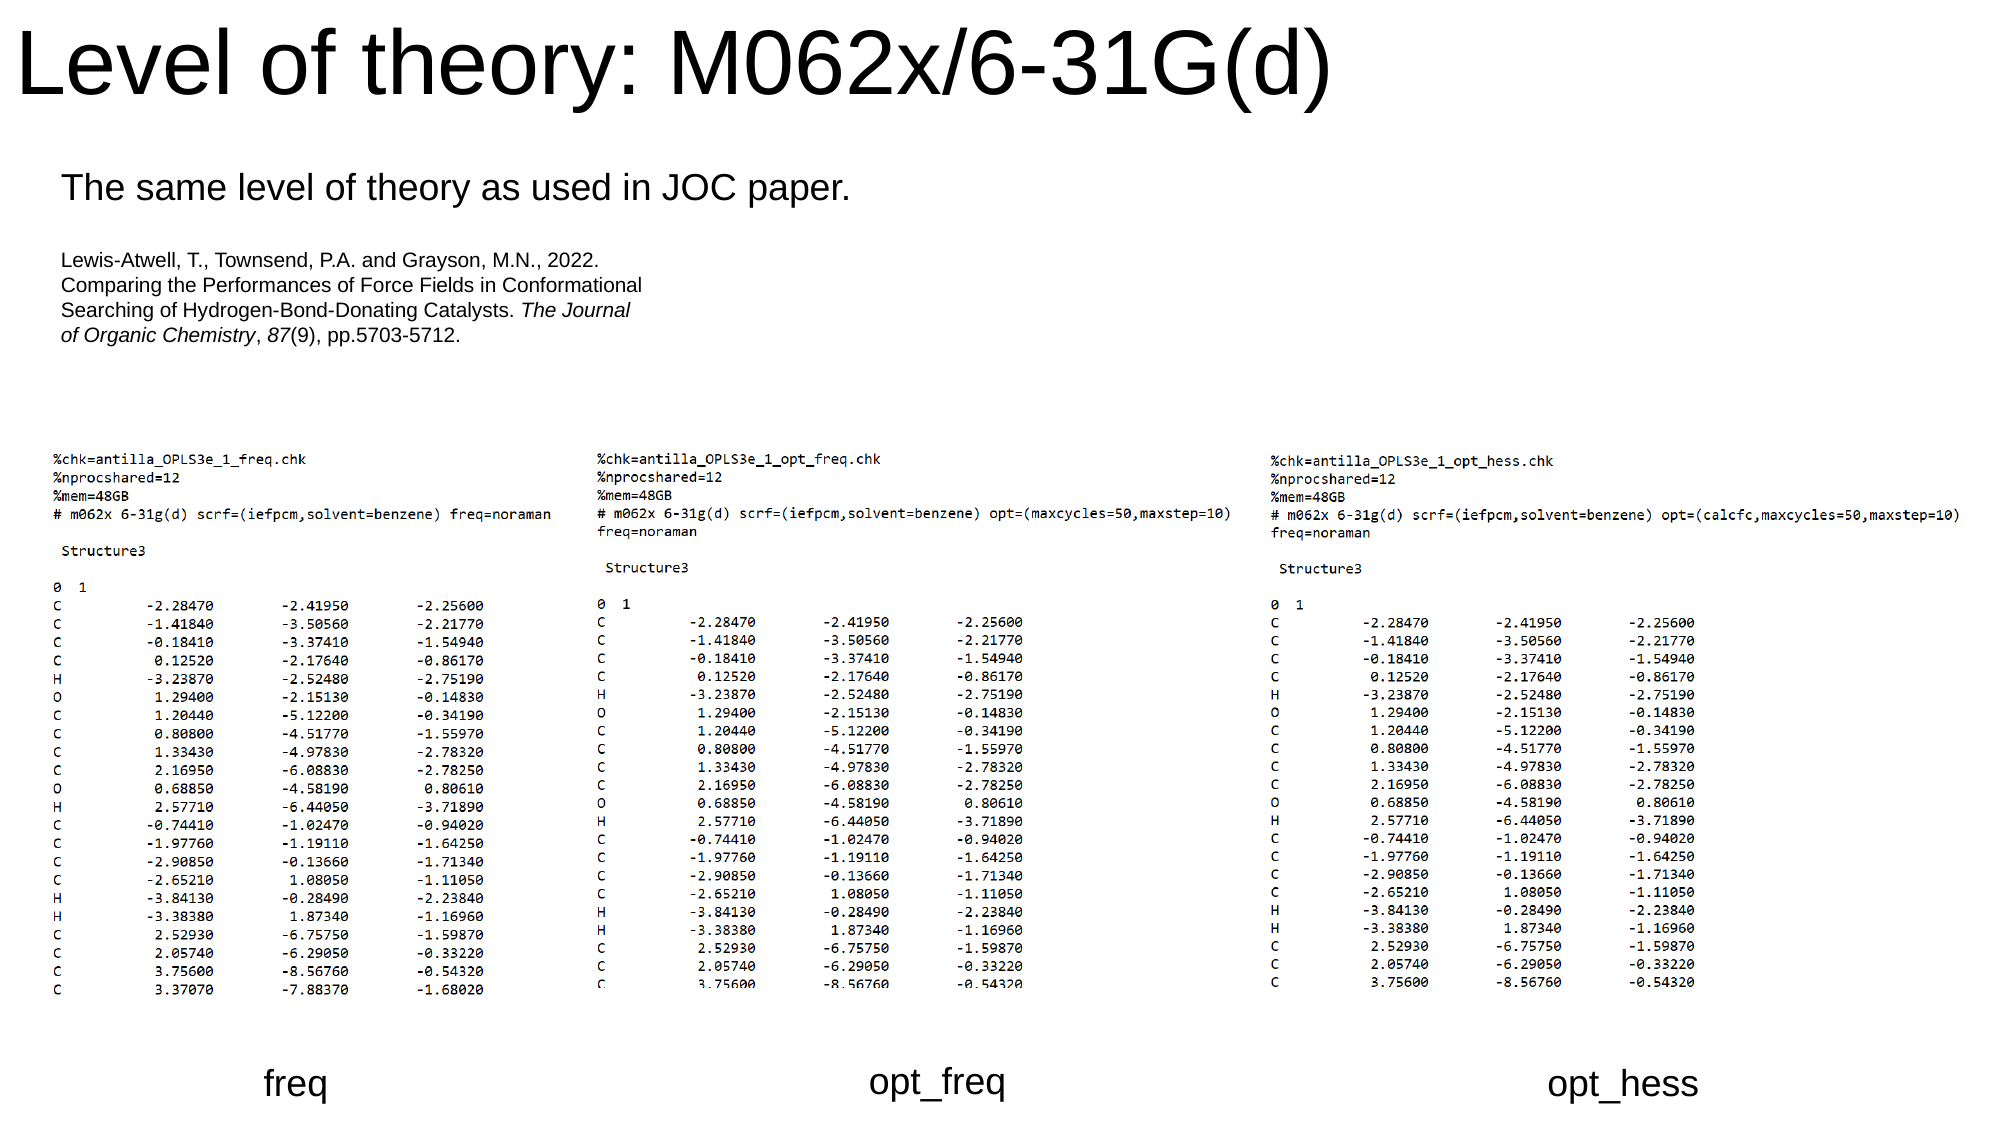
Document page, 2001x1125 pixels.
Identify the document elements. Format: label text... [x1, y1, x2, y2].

title Level of theory: M062x/6-31G(d) [0, 0, 1884, 132]
text_box Lewis-Atwell, T., Townsend, P.A. and Grayson, M.N., 2022. Comparing the Performances of Force Fields in Conformational Searching of Hydrogen-Bond-Donating Catalysts. The Journal of Organic Chemistry, 87(9), pp.5703-5712. [46, 239, 665, 355]
picture [1269, 452, 1968, 992]
picture [50, 451, 1266, 1001]
text_box freq [248, 1051, 791, 1112]
text_box opt_hess [1532, 1051, 2000, 1112]
text_box The same level of theory as used in JOC paper. [46, 155, 1708, 215]
text_box opt_freq [854, 1049, 1397, 1110]
